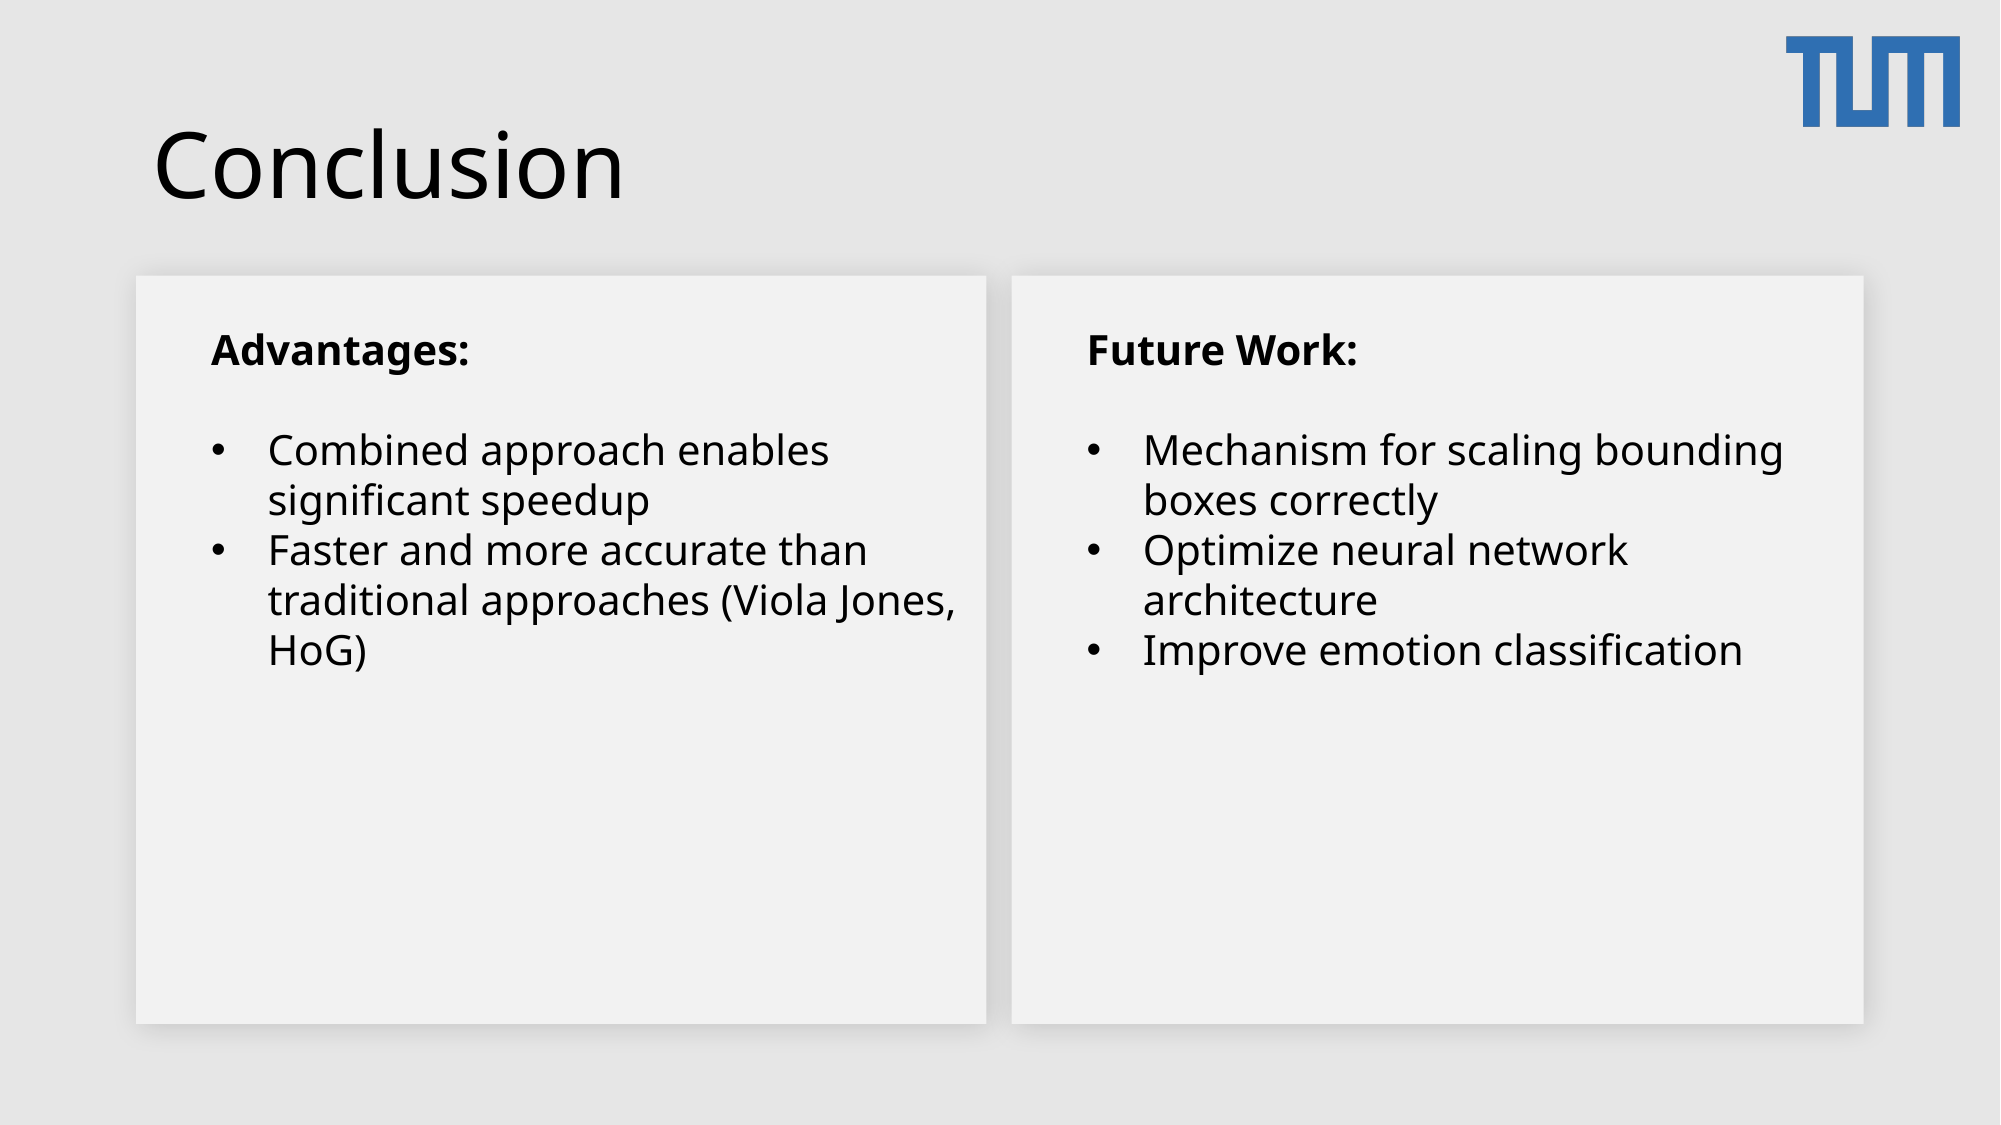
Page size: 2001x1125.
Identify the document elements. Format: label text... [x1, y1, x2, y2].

text_box Advantages: Combined approach enables significant speedup Faster and more accurate than traditional approaches (Viola Jones, HoG) [136, 275, 987, 1024]
title Conclusion [137, 59, 1863, 278]
picture [1785, 0, 2000, 127]
text_box Future Work: Mechanism for scaling bounding boxes correctly Optimize neural network architecture Improve emotion classification [1011, 275, 1864, 1024]
